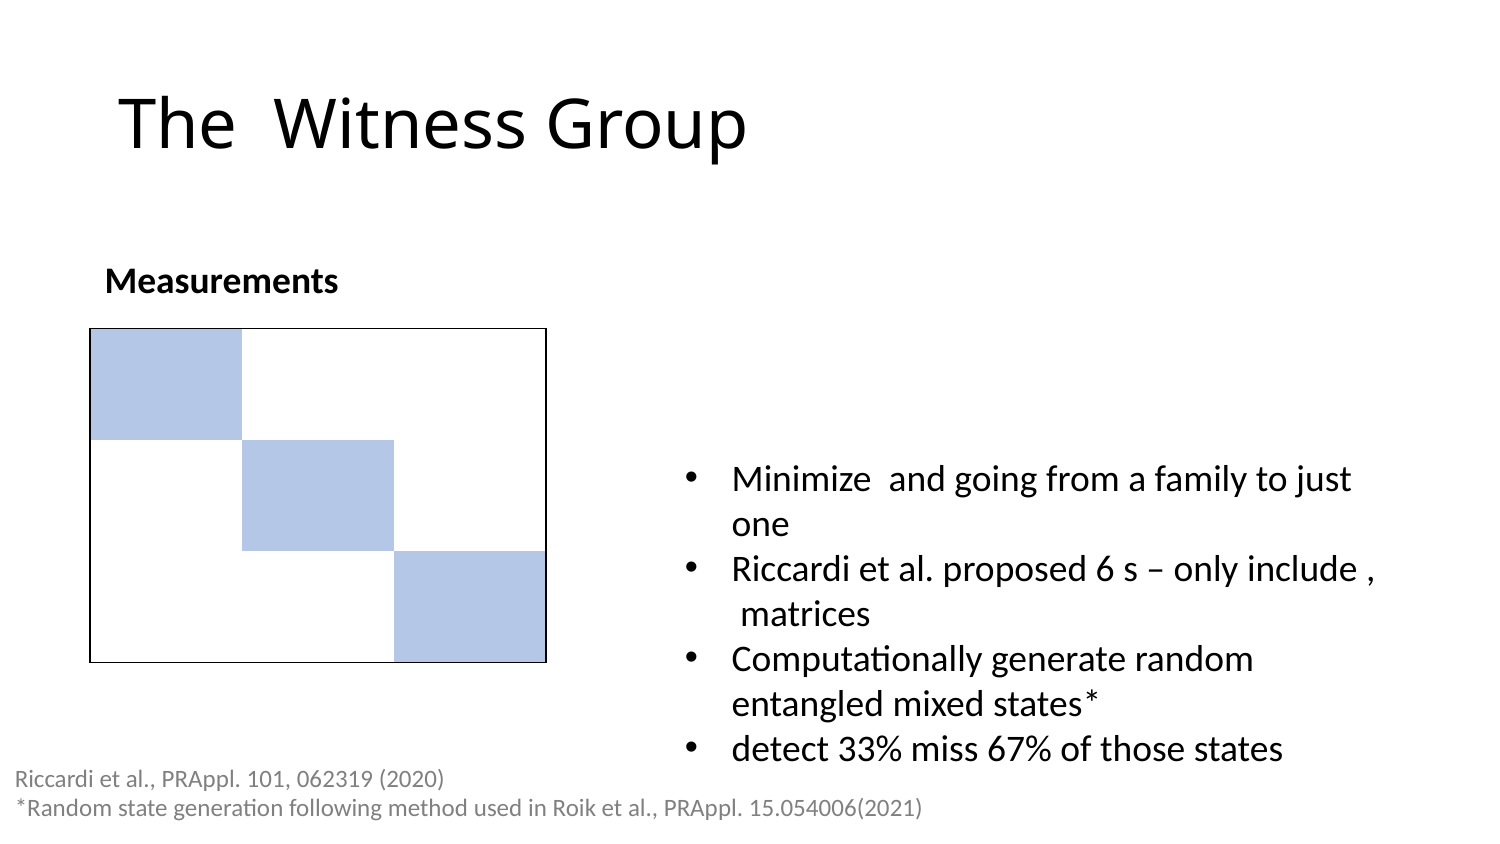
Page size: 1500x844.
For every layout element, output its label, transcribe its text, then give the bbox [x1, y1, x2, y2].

list Measurements [89, 207, 725, 310]
text_box Riccardi et al., PRAppl. 101, 062319 (2020) *Random state generation following method used in Roik et al., PRAppl. 15.054006(2021) [0, 754, 1500, 830]
